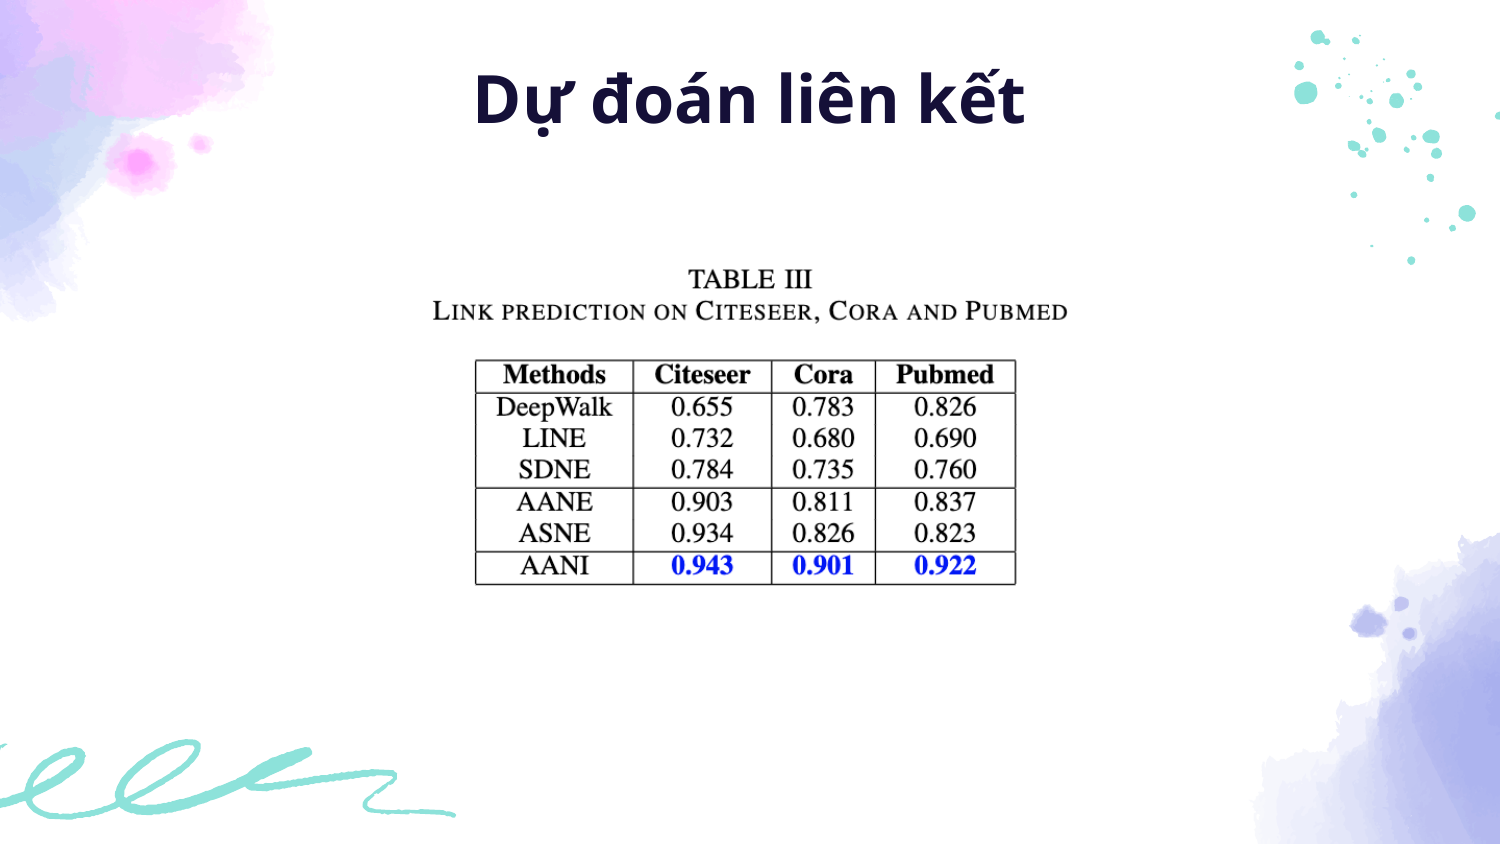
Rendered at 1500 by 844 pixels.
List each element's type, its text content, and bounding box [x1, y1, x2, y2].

picture [401, 209, 1099, 635]
picture [0, 0, 306, 437]
title Dự đoán liên kết [118, 54, 1382, 141]
picture [1213, 451, 1500, 844]
